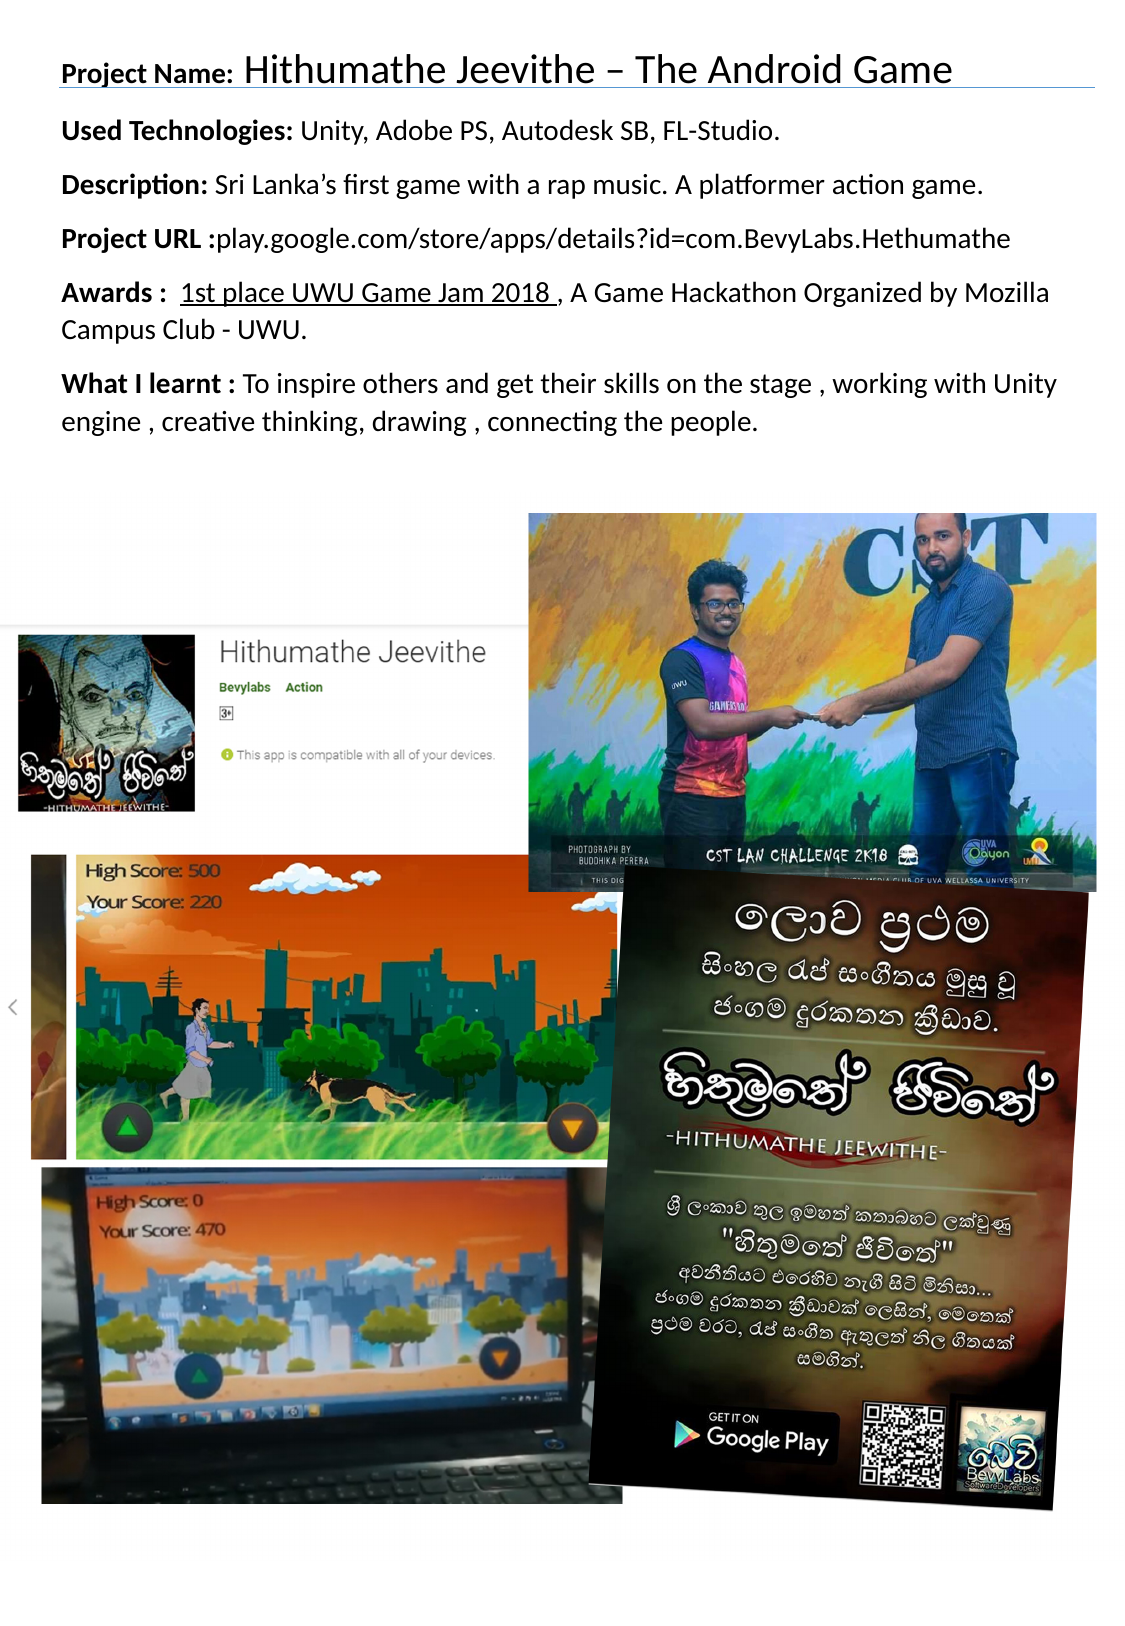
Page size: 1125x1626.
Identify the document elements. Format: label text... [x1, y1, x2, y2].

picture [0, 492, 1125, 1562]
text_box Project Name: Hithumathe Jeevithe – The Android Game Used Technologies: Unity, Adobe PS, Autodesk SB, FL-Studio. Description: Sri Lanka’s first game with a rap music. A platformer action game. Project URL :play.google.com/store/apps/details?id=com.BevyLabs.Hethumathe Awards : 1st place UWU Game Jam 2018 , A Game Hackathon Organized by Mozilla Campus Club - UWU. What I learnt : To inspire others and get their skills on the stage , working with Unity engine , creative thinking, drawing , connecting the people. [46, 30, 1079, 445]
